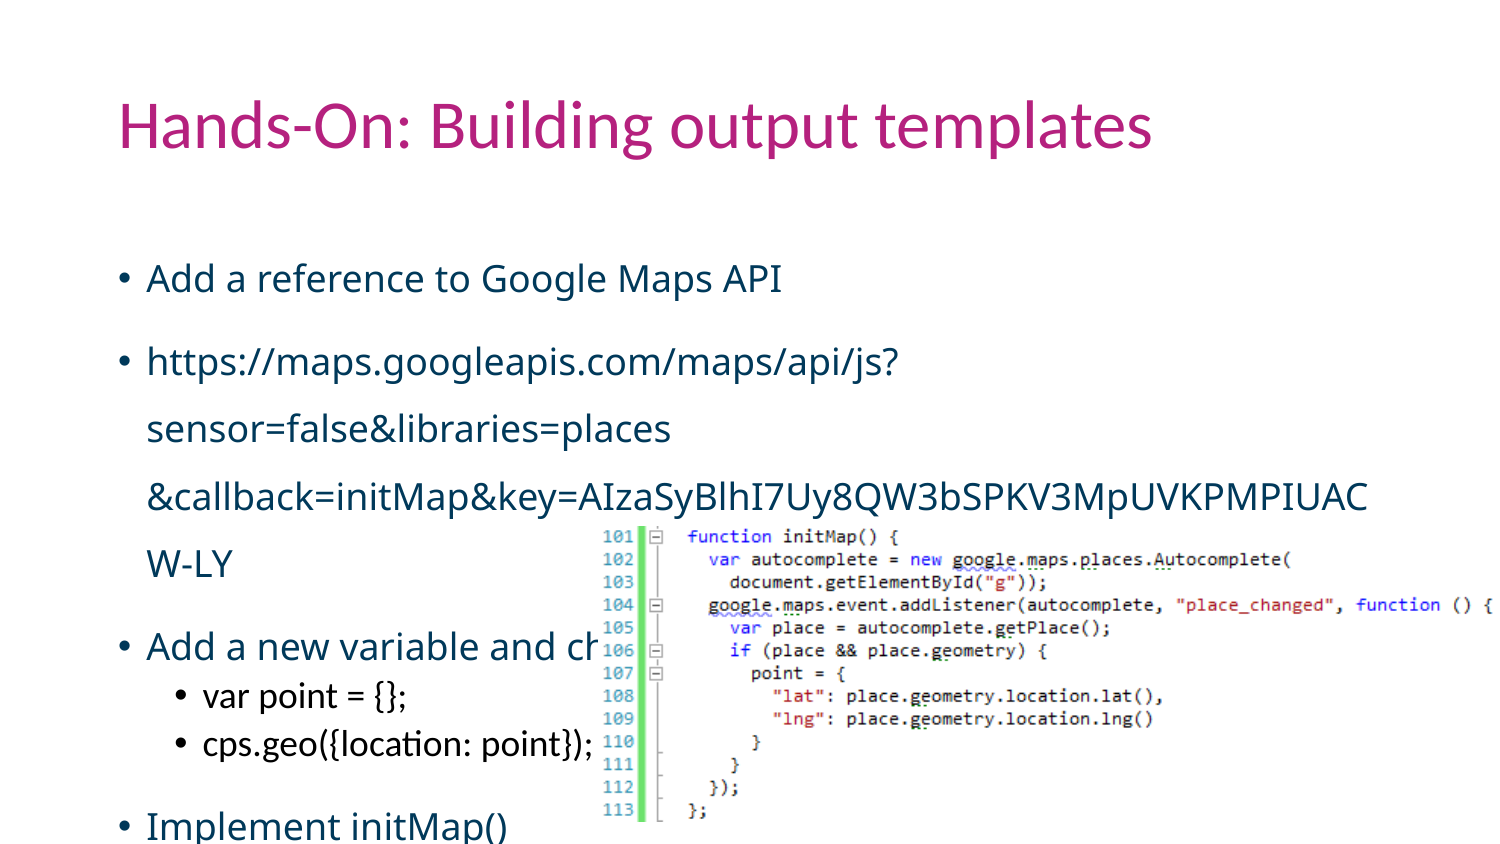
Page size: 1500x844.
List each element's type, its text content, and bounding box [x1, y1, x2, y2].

list Add a reference to Google Maps API https://maps.googleapis.com/maps/api/js?sensor=false&libraries=places &callback=initMap&key=AIzaSyBlhI7Uy8QW3bSPKV3MpUVKPMPIUACW-LY Add a new variable and change your .geo() call to use it var point = {}; cps.geo({location: point}); Implement initMap() [103, 224, 1397, 760]
picture [598, 526, 1500, 822]
title Hands-On: Building output templates [103, 44, 1397, 208]
